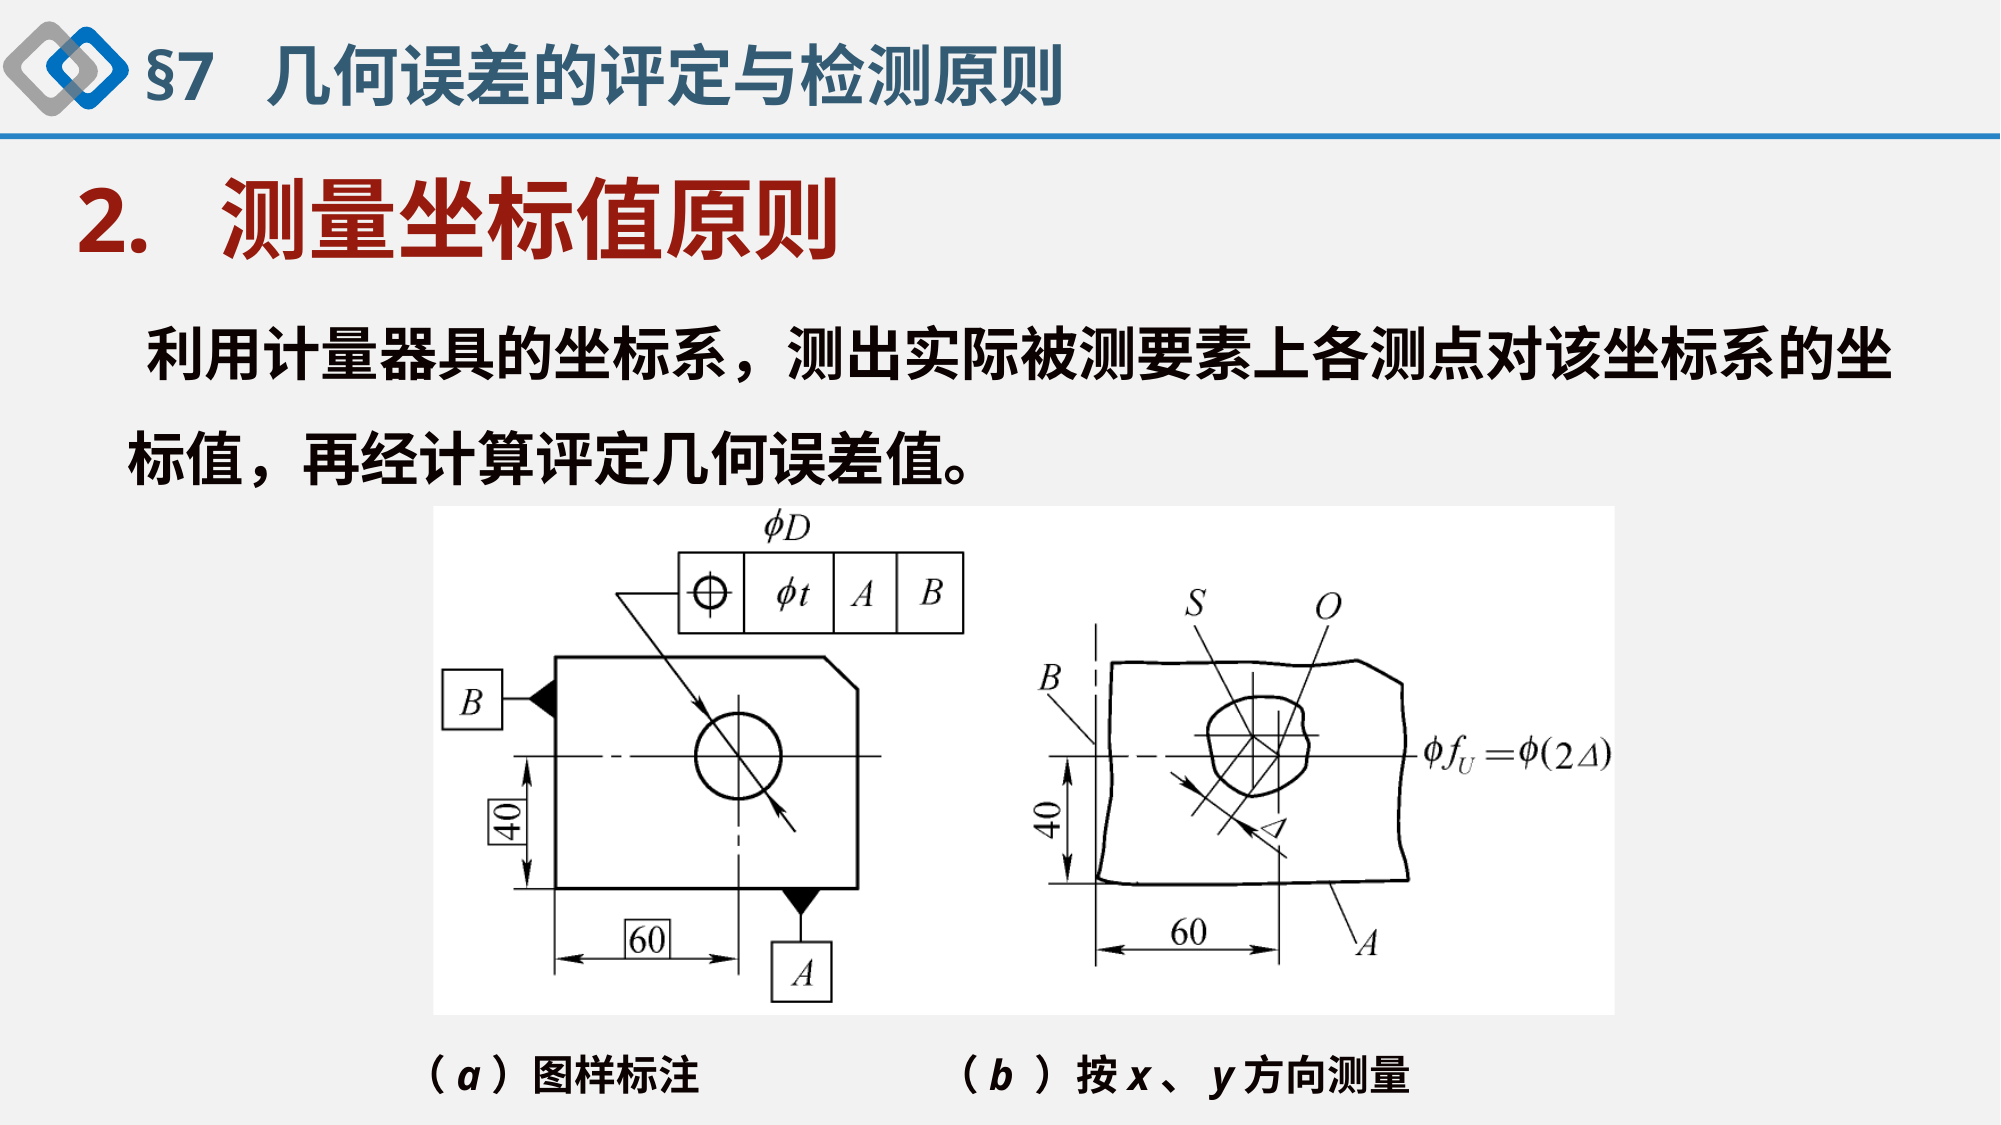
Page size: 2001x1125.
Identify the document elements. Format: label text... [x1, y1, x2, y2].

text_box §7 几何误差的评定与检测原则 [112, 26, 1504, 122]
list 2. 测量坐标值原则 利用计量器具的坐标系，测出实际被测要素上各测点对该坐标系的坐标值，再经计算评定几何误差值。 （a）图样标注 （b ）按x、y方向测量 [37, 156, 1933, 1107]
picture [433, 506, 1615, 1016]
